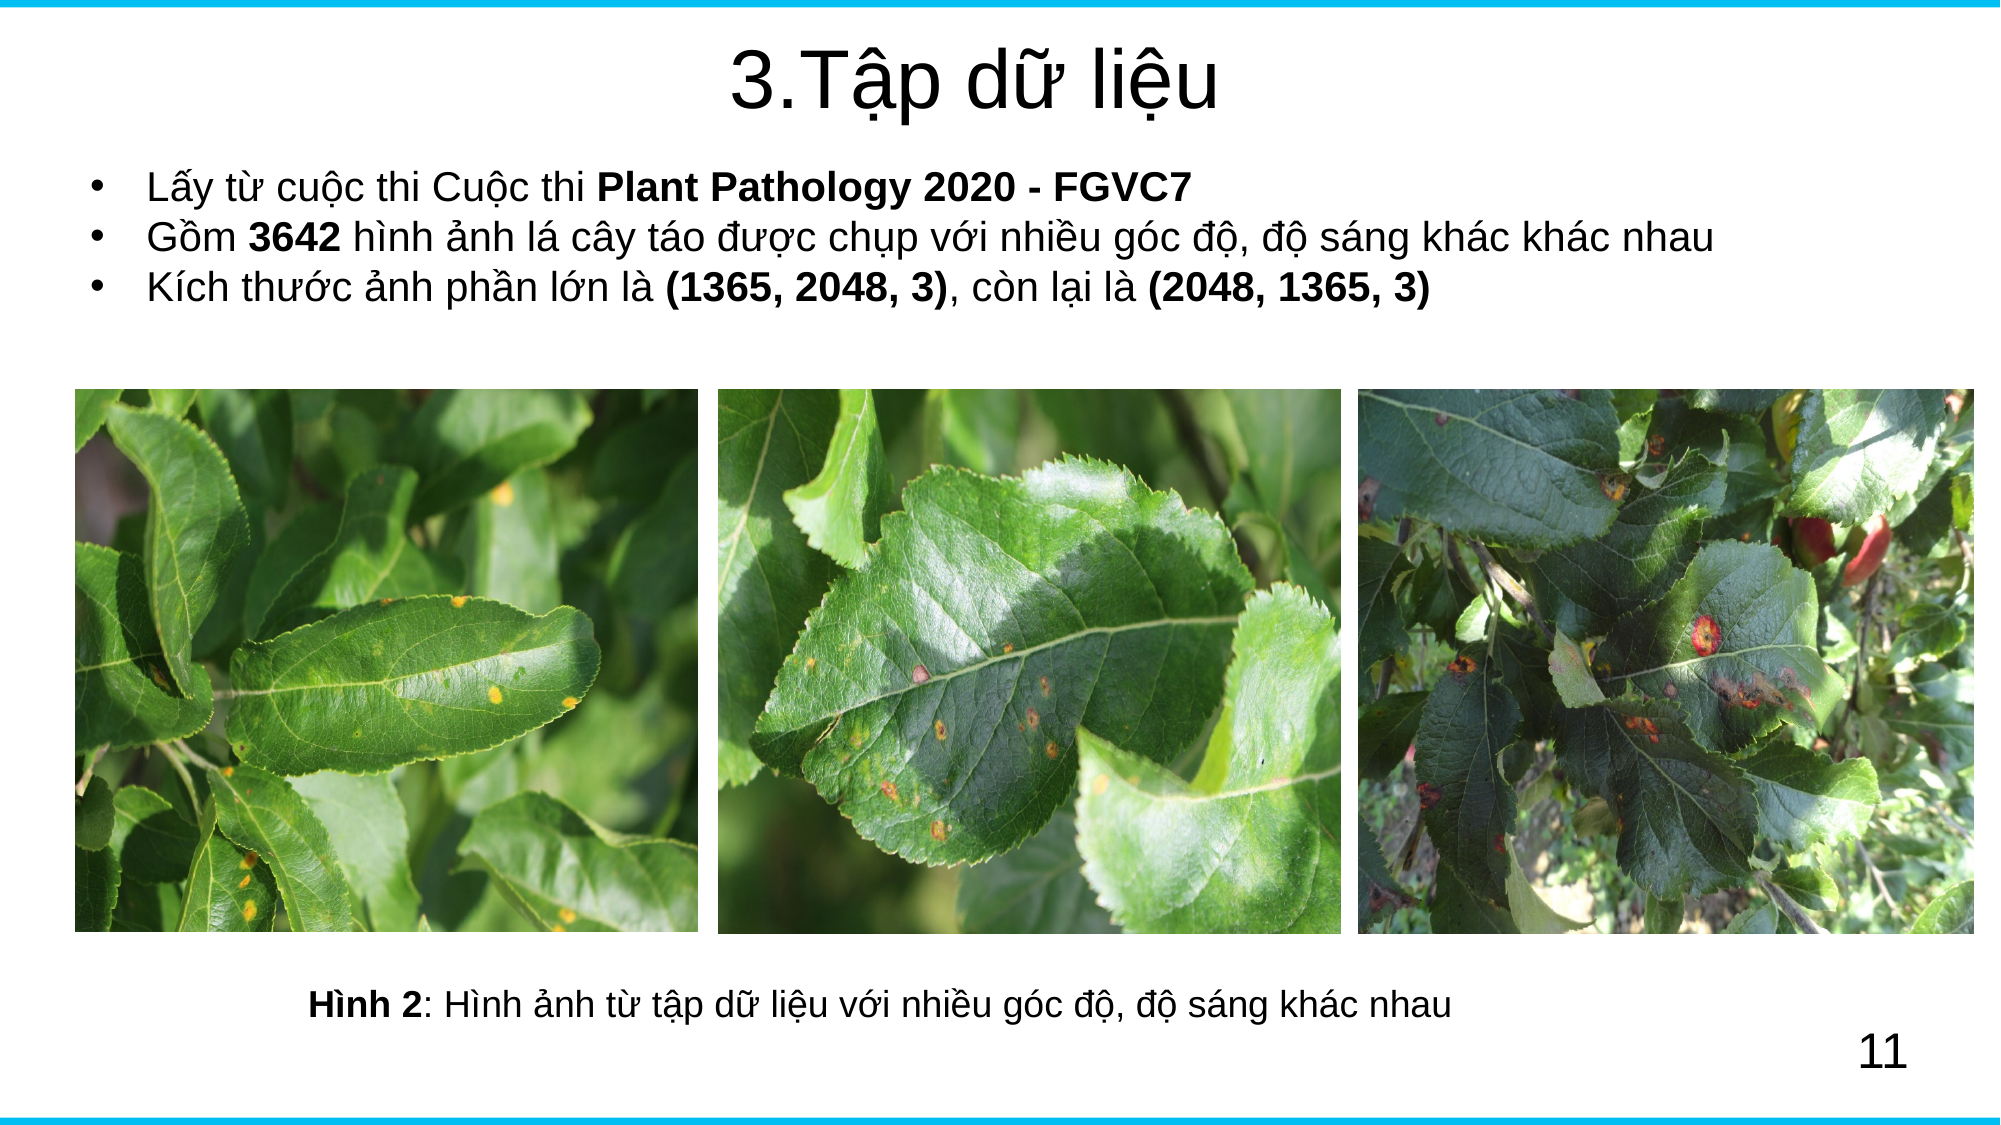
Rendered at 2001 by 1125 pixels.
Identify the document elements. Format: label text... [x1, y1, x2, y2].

picture [718, 389, 1341, 934]
picture [75, 389, 698, 932]
text_box Hình 2: Hình ảnh từ tập dữ liệu với nhiều góc độ, độ sáng khác nhau [293, 972, 2000, 1033]
text_box Lấy từ cuộc thi Cuộc thi Plant Pathology 2020 - FGVC7 Gồm 3642 hình ảnh lá cây táo được chụp với nhiều góc độ, độ sáng khác khác nhau Kích thước ảnh phần lớn là (1365, 2048, 3), còn lại là (2048, 1365, 3) [75, 152, 1925, 408]
list 3.Tập dữ liệu [26, 93, 1925, 212]
picture [1358, 389, 1974, 934]
text_box 11 [1504, 1033, 1925, 1083]
